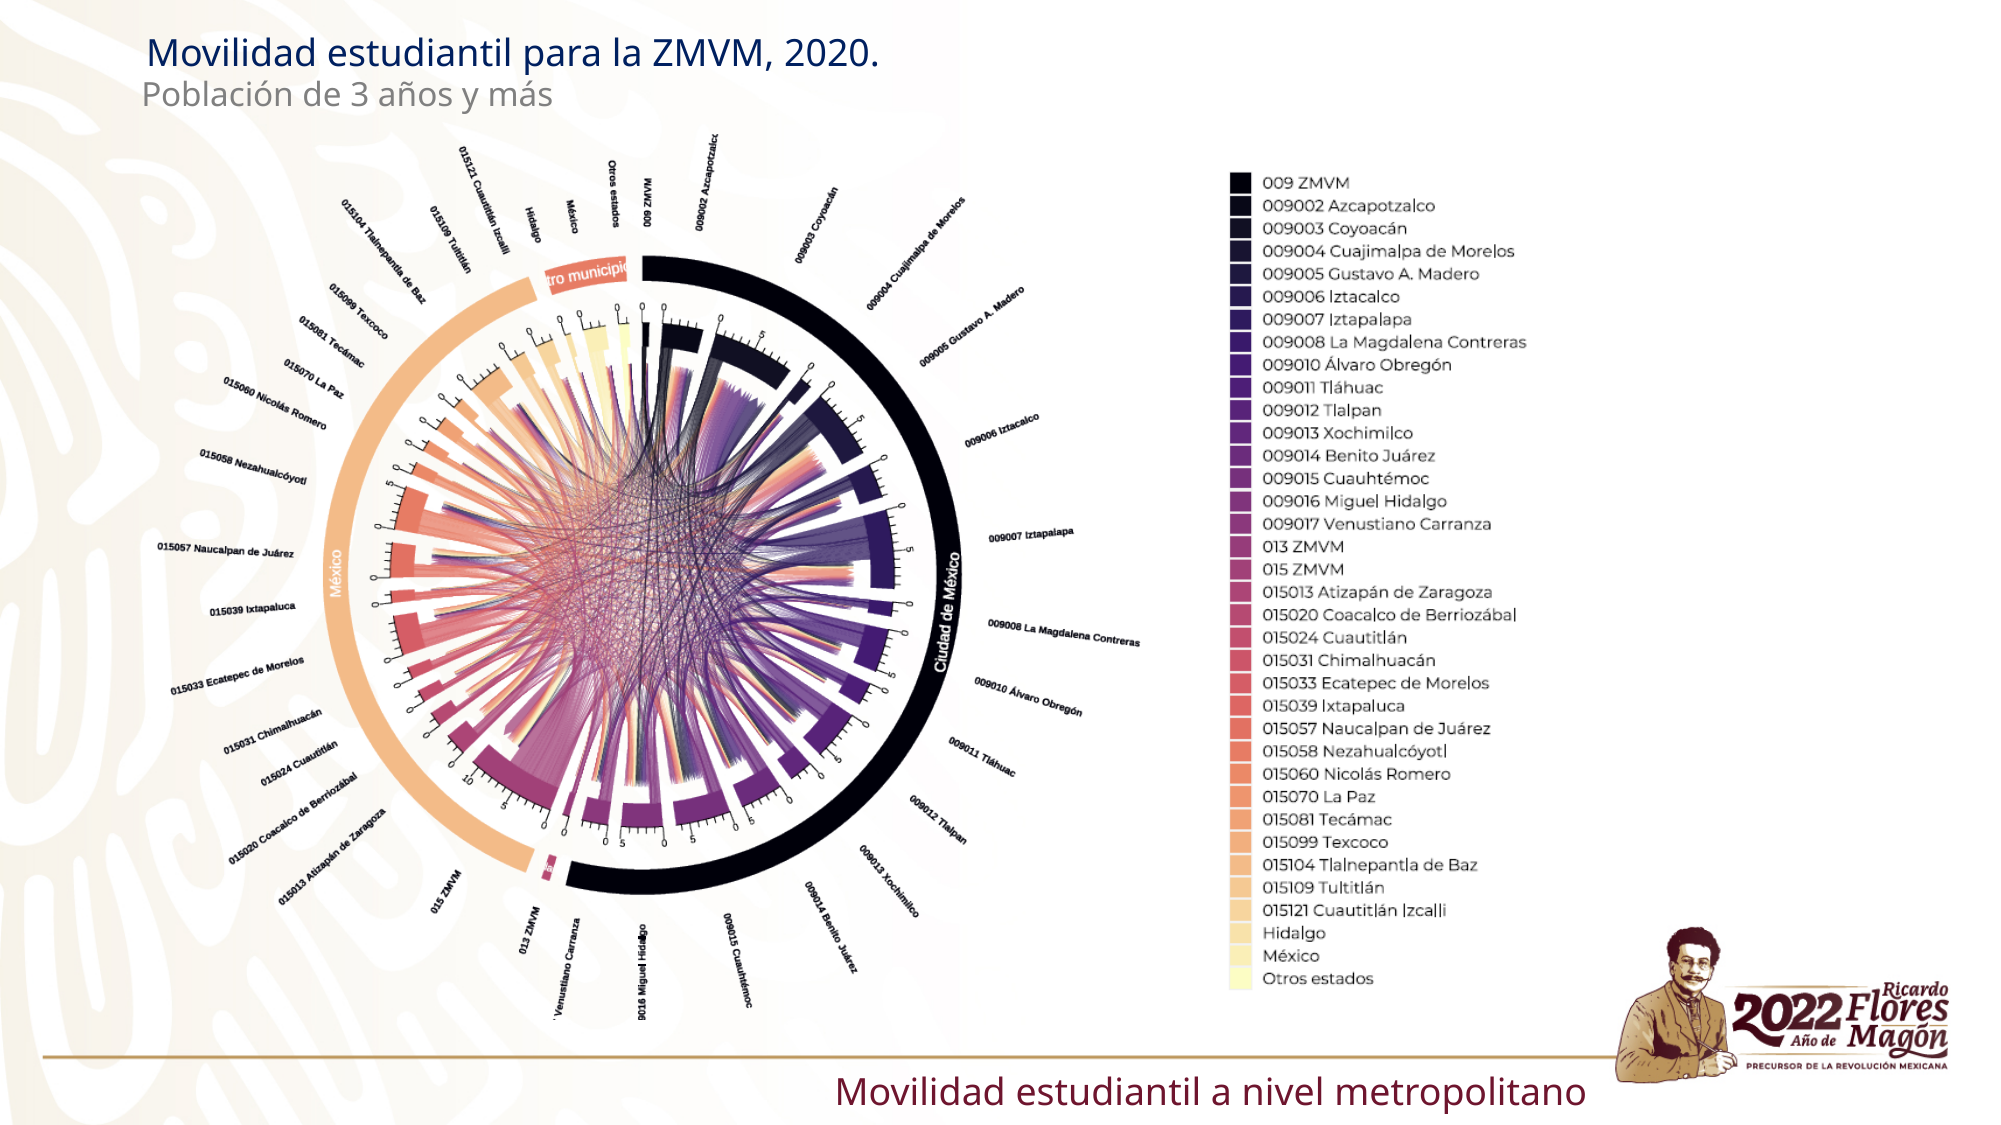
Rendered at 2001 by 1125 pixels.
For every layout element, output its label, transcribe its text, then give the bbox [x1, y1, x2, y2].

text_box Movilidad estudiantil a nivel metropolitano [819, 1060, 1603, 1121]
text_box Movilidad estudiantil para la ZMVM, 2020. [131, 21, 896, 81]
picture [0, 0, 2001, 1125]
text_box Población de 3 años y más [126, 65, 569, 121]
